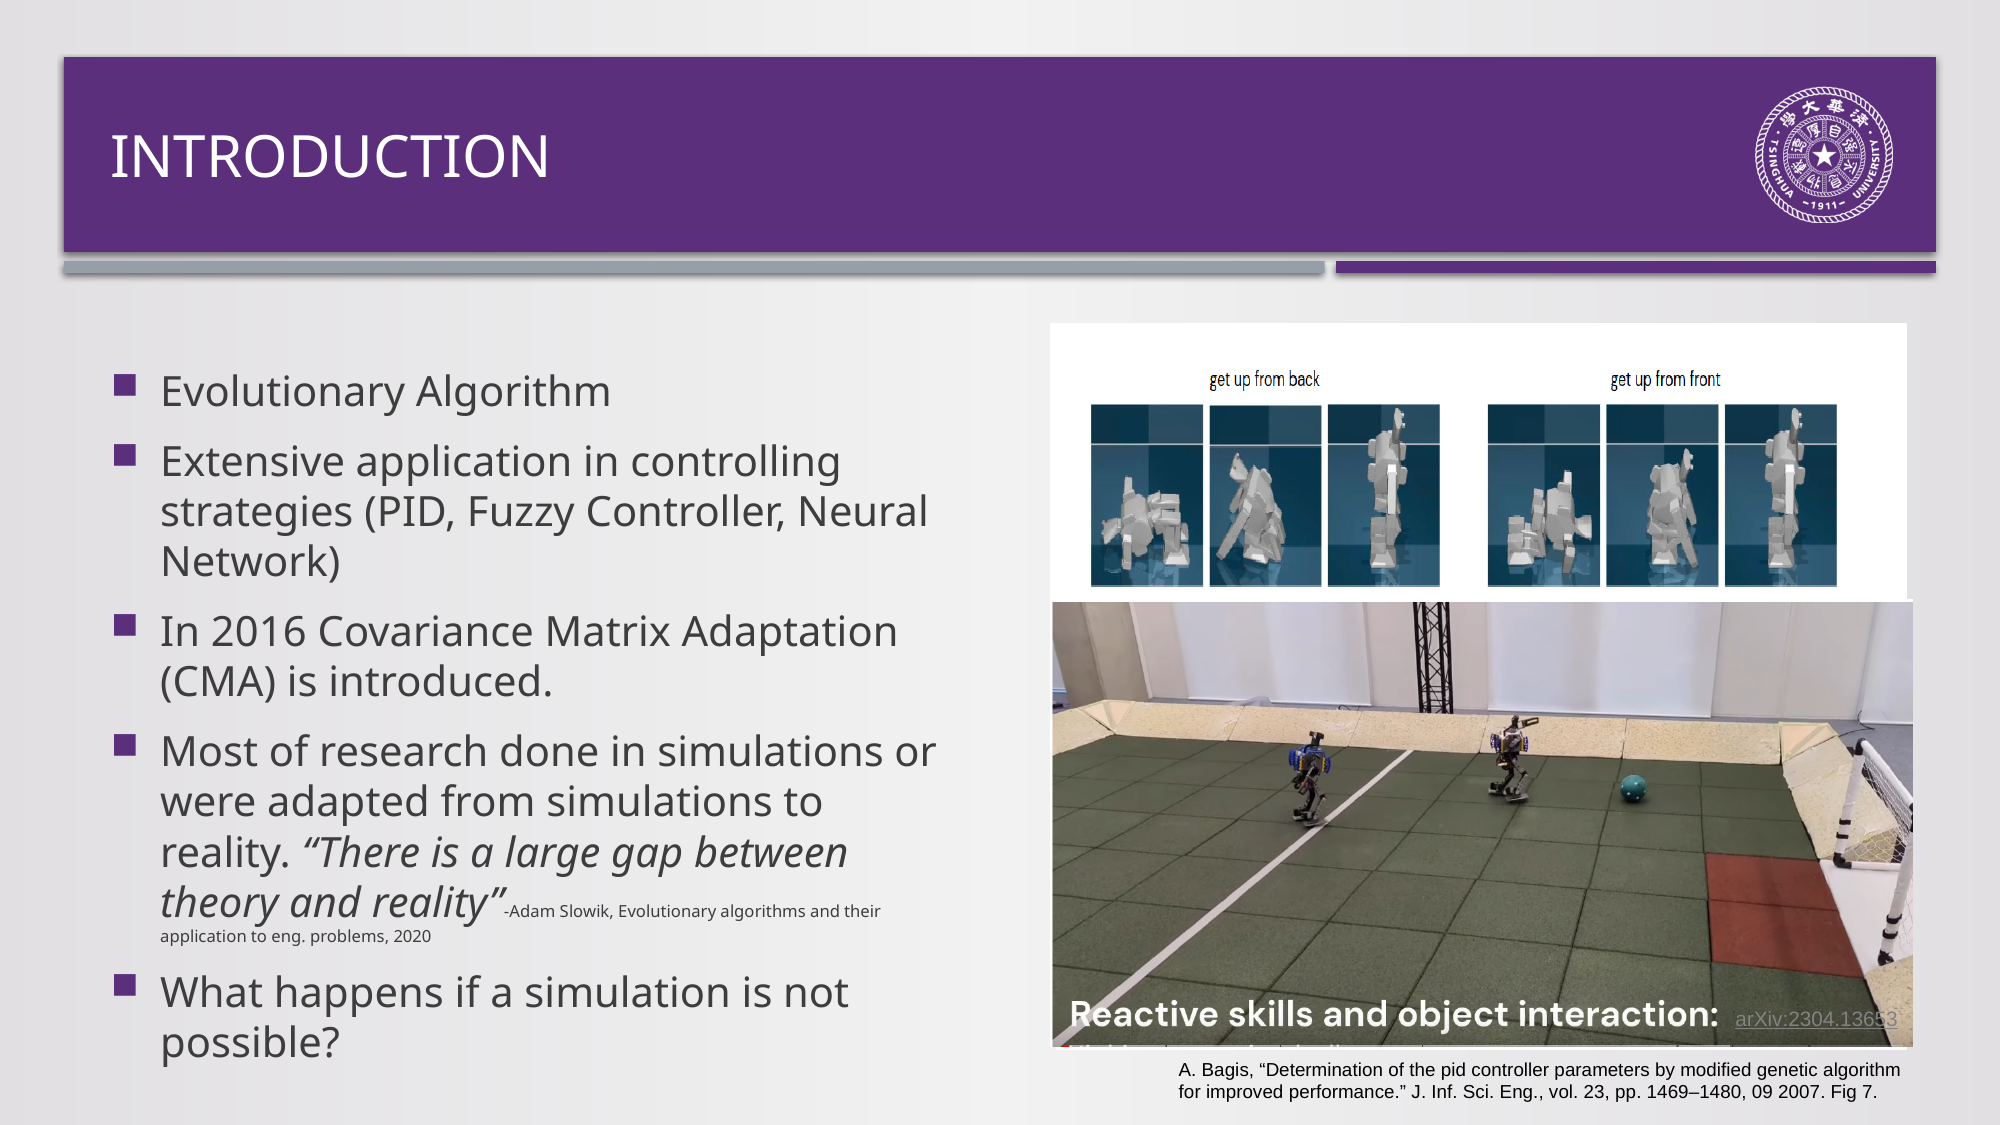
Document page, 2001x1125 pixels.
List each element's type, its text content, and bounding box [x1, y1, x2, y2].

picture [1049, 323, 1913, 1051]
list Evolutionary Algorithm Extensive application in controlling strategies (PID, Fuzzy Controller, Neural Network) In 2016 Covariance Matrix Adaptation (CMA) is introduced. Most of research done in simulations or were adapted from simulations to reality. “There is a large gap between theory and reality”-Adam Slowik, Evolutionary algorithms and their application to eng. problems, 2020 What happens if a simulation is not possible? [95, 357, 975, 961]
title introduction [95, 71, 1756, 238]
text_box A. Bagis, “Determination of the pid controller parameters by modified genetic algorithm for improved performance.” J. Inf. Sci. Eng., vol. 23, pp. 1469–1480, 09 2007. Fig 7. [1164, 1050, 2000, 1125]
text_box arXiv:2304.13653 [1720, 1053, 1913, 1106]
